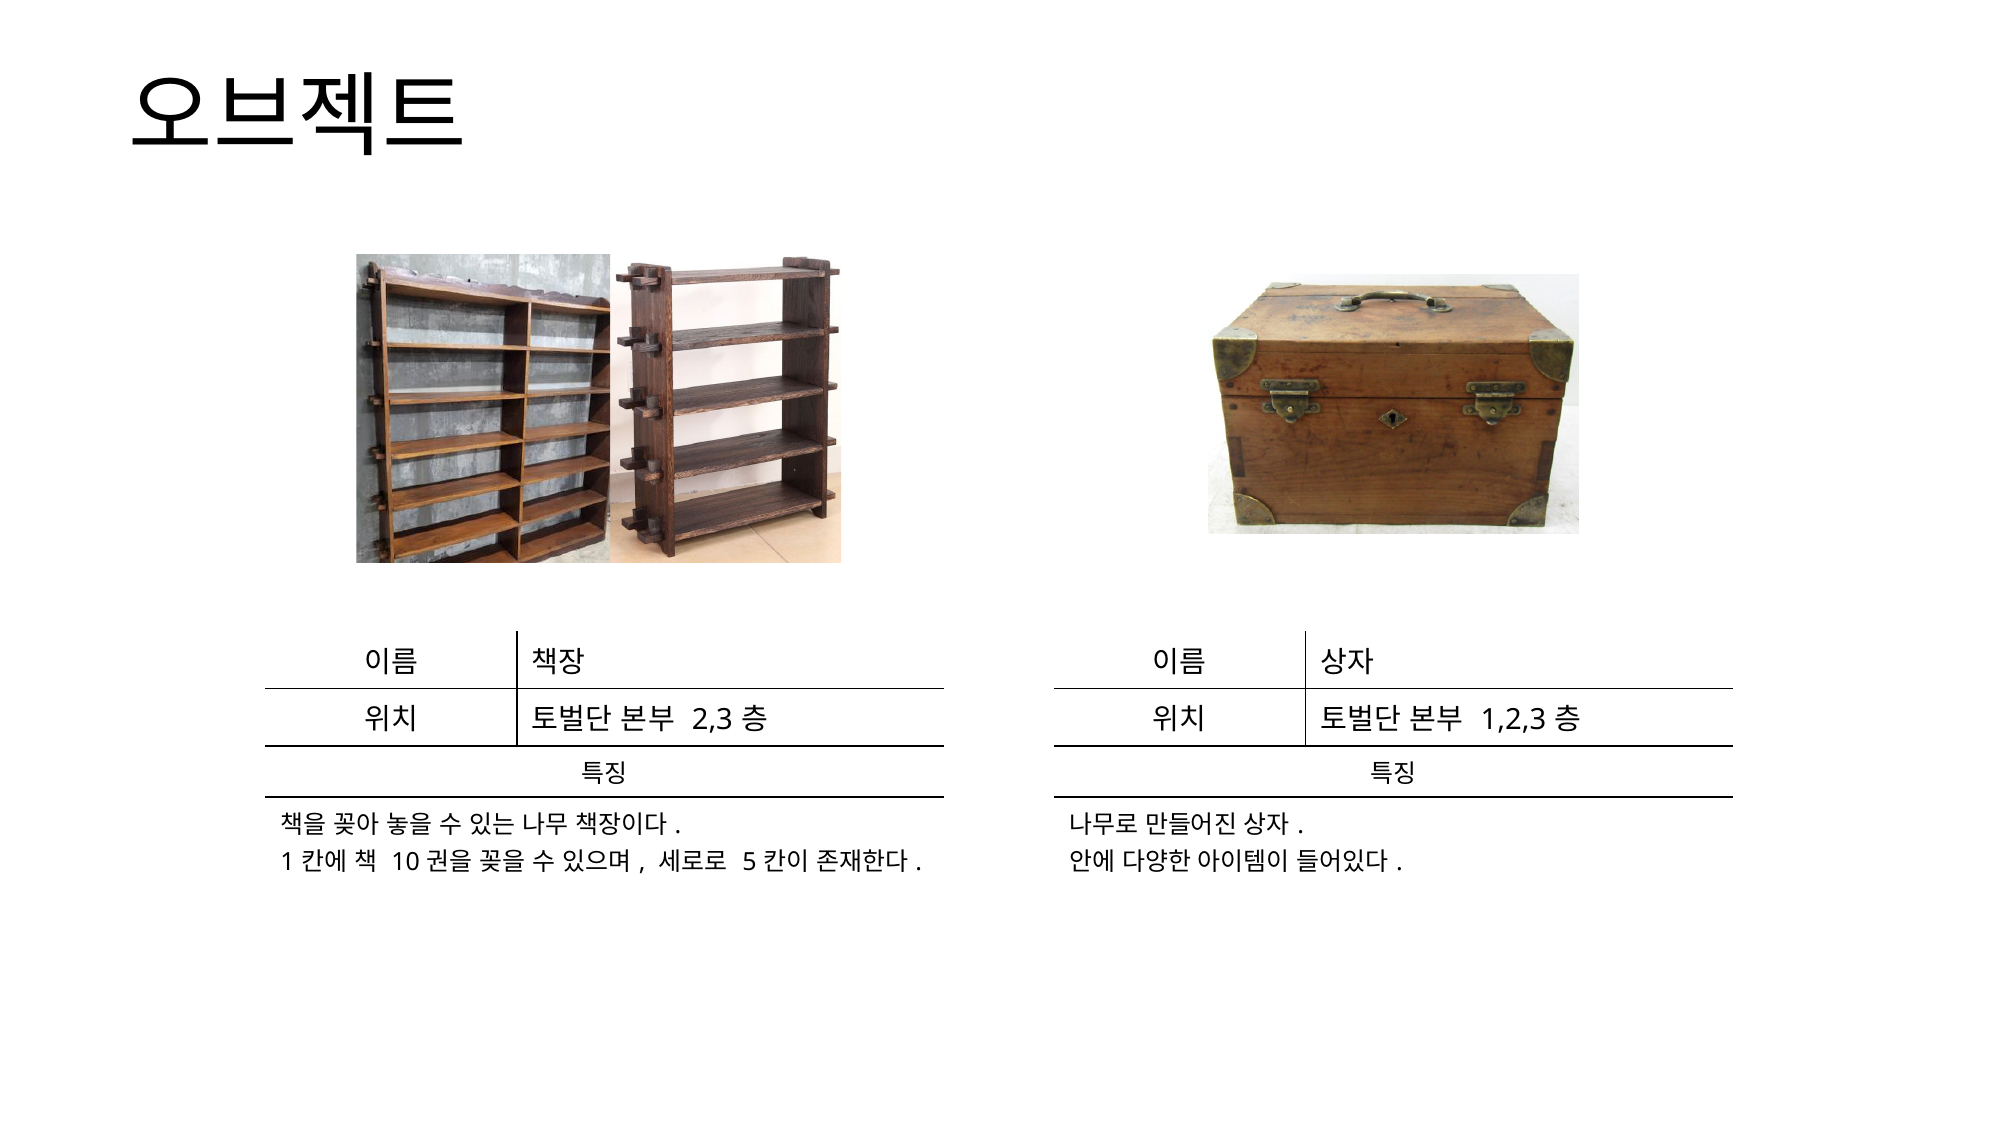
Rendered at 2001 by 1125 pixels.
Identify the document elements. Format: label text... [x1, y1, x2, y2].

table_cell 위치 [265, 689, 516, 745]
table_cell 토벌단 본부 1,2,3층 [1306, 689, 1733, 745]
table_header 책장 [518, 631, 944, 688]
table_cell 특징 [265, 747, 944, 796]
table_cell 특징 [1054, 747, 1733, 796]
table_header 상자 [1306, 631, 1733, 688]
picture [356, 254, 842, 563]
text_box 오브젝트 [113, 47, 1886, 190]
table_cell 나무로 만들어진 상자. 안에 다양한 아이템이 들어있다. [1054, 798, 1733, 885]
picture [1208, 274, 1579, 534]
table_header 이름 [265, 631, 516, 688]
table_header 이름 [1054, 631, 1305, 688]
table_cell 토벌단 본부 2,3층 [518, 689, 944, 745]
table_cell 책을 꽂아 놓을 수 있는 나무 책장이다. 1칸에 책 10권을 꽂을 수 있으며, 세로로 5칸이 존재한다. [265, 798, 944, 885]
table_cell 위치 [1054, 689, 1305, 745]
